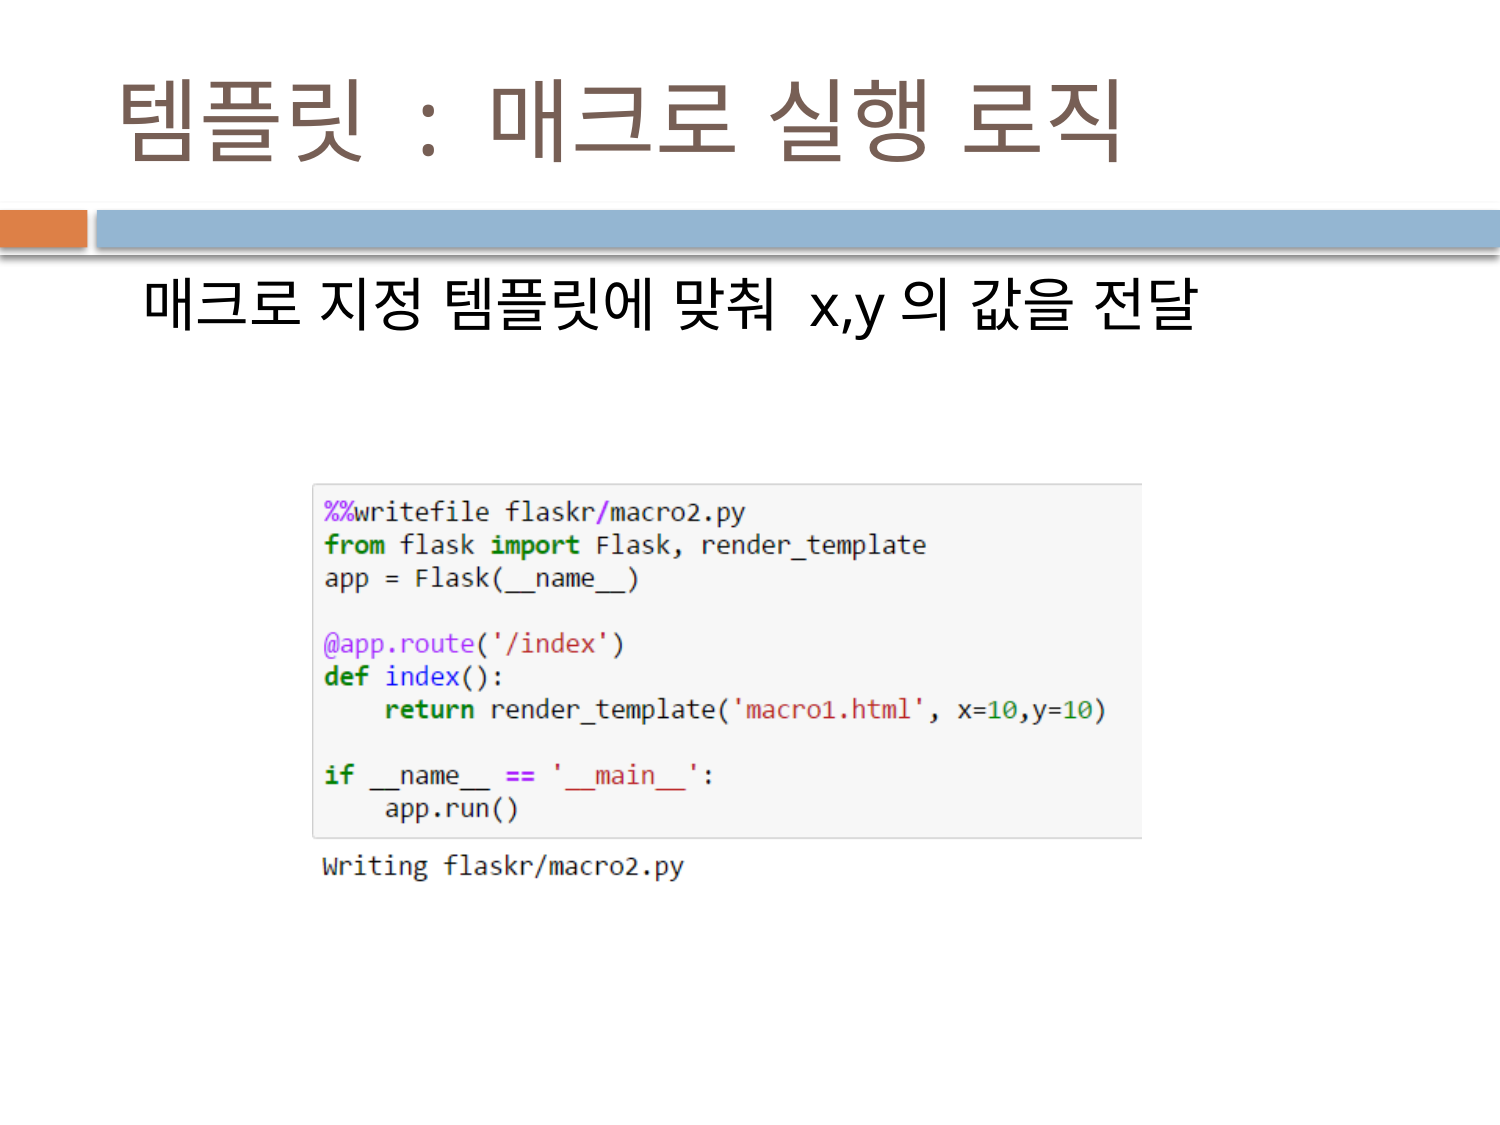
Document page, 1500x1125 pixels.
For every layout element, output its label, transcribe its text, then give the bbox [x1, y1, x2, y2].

picture [312, 479, 1142, 895]
text_box 매크로 지정 템플릿에 맞춰 x,y의 값을 전달 [100, 261, 1412, 346]
title 템플릿 : 매크로 실행 로직 [100, 37, 1438, 200]
